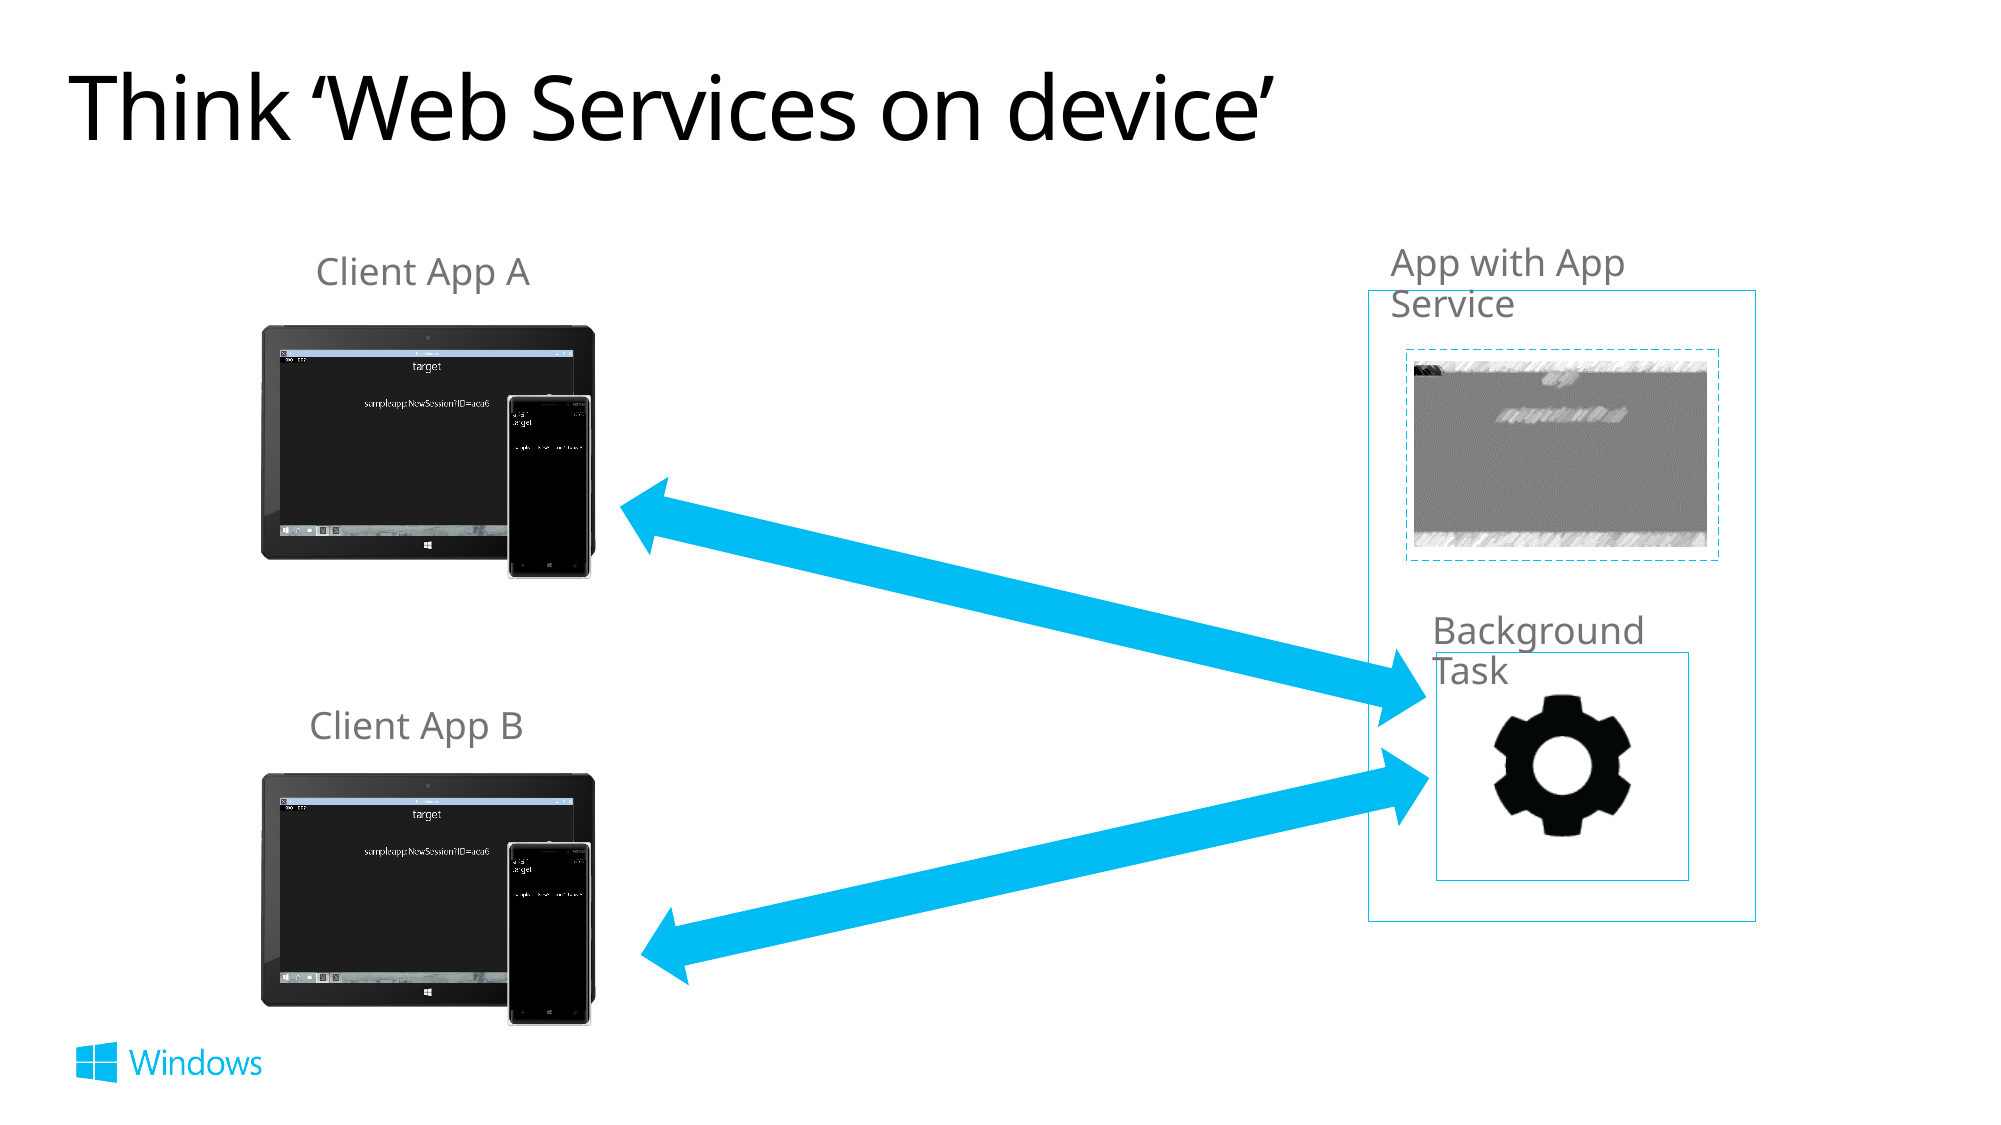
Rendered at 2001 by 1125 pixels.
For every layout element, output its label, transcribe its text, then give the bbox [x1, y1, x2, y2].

text_box Background Task [1409, 594, 1736, 712]
text_box App with App Service [1368, 226, 1756, 344]
text_box [1368, 344, 1756, 922]
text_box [1436, 651, 1689, 881]
text_box Client App B [286, 688, 566, 766]
picture [60, 1024, 284, 1101]
title Think ‘Web Services on device’ [44, 47, 1957, 196]
text_box Client App A [293, 235, 573, 312]
text_box [619, 475, 1368, 706]
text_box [258, 322, 598, 582]
text_box [639, 770, 1368, 987]
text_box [258, 769, 598, 1029]
picture [1414, 361, 1707, 547]
